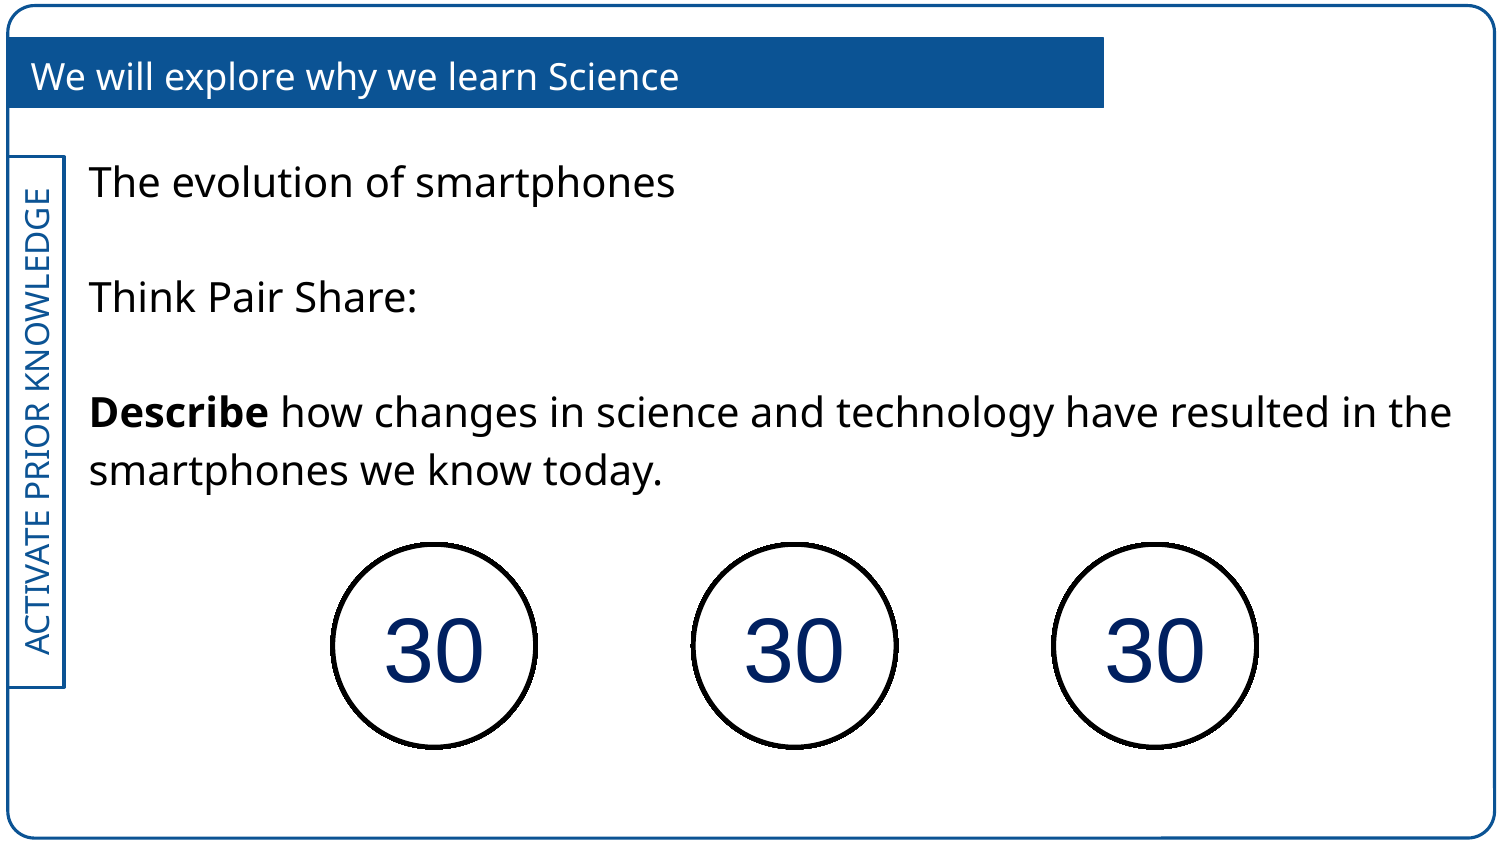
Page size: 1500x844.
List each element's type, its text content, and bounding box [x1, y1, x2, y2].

text_box 30 [693, 544, 896, 748]
text_box 30 [332, 544, 536, 748]
list The evolution of smartphones Think Pair Share: Describe how changes in science and technology have resulted in the smartphones we know today. [73, 133, 1475, 801]
text_box 30 [1053, 544, 1257, 748]
subtitle We will explore why we learn Science [15, 43, 1097, 101]
